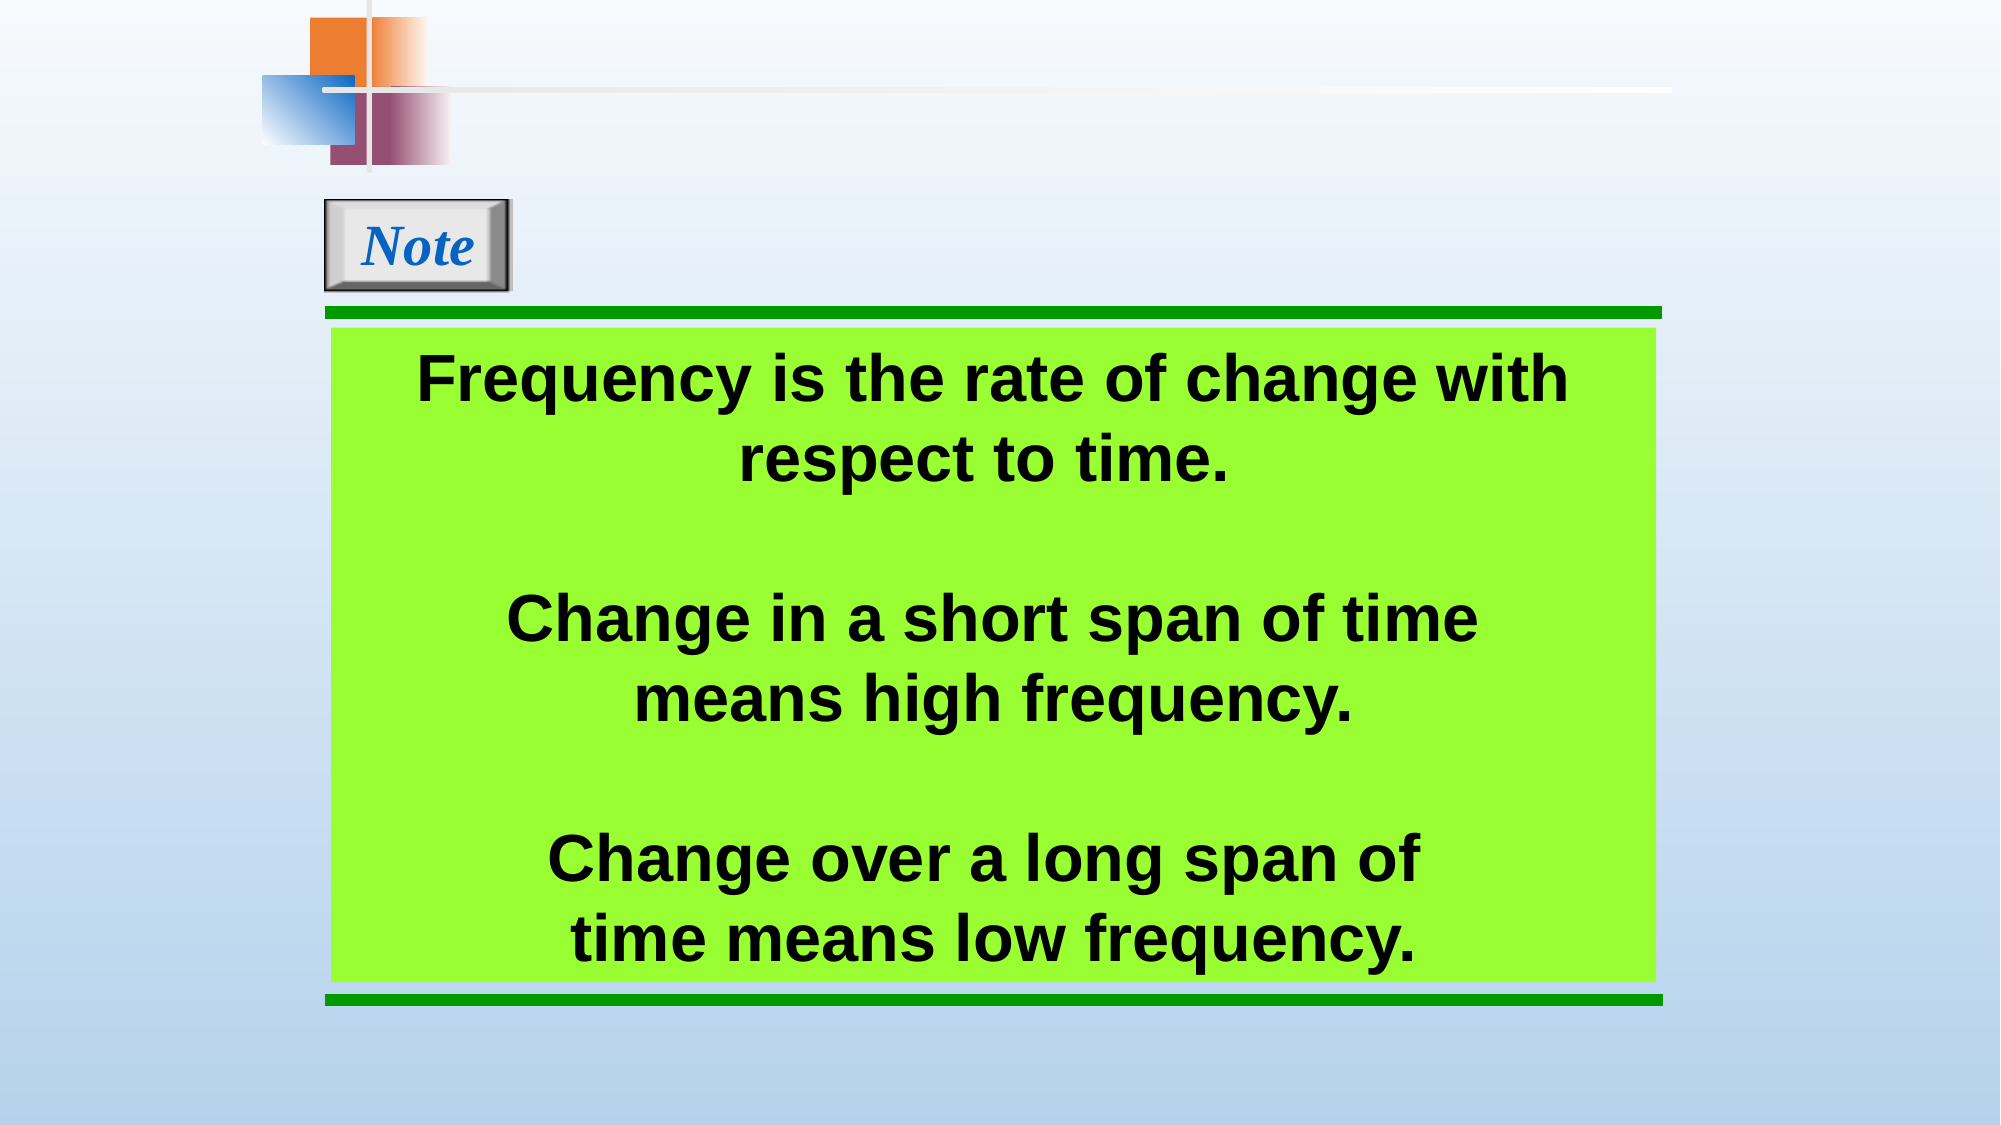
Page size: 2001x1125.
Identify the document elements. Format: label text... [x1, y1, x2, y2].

text_box [322, 87, 1673, 93]
text_box [372, 93, 391, 165]
text_box [330, 93, 366, 165]
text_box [324, 199, 513, 294]
text_box [262, 75, 355, 145]
text_box [372, 17, 427, 86]
text_box [366, 93, 372, 173]
text_box [366, 0, 372, 87]
text_box Frequency is the rate of change with respect to time. Change in a short span of time means high frequency. Change over a long span of time means low frequency. [331, 327, 1657, 983]
text_box [391, 93, 452, 165]
text_box [310, 17, 366, 86]
